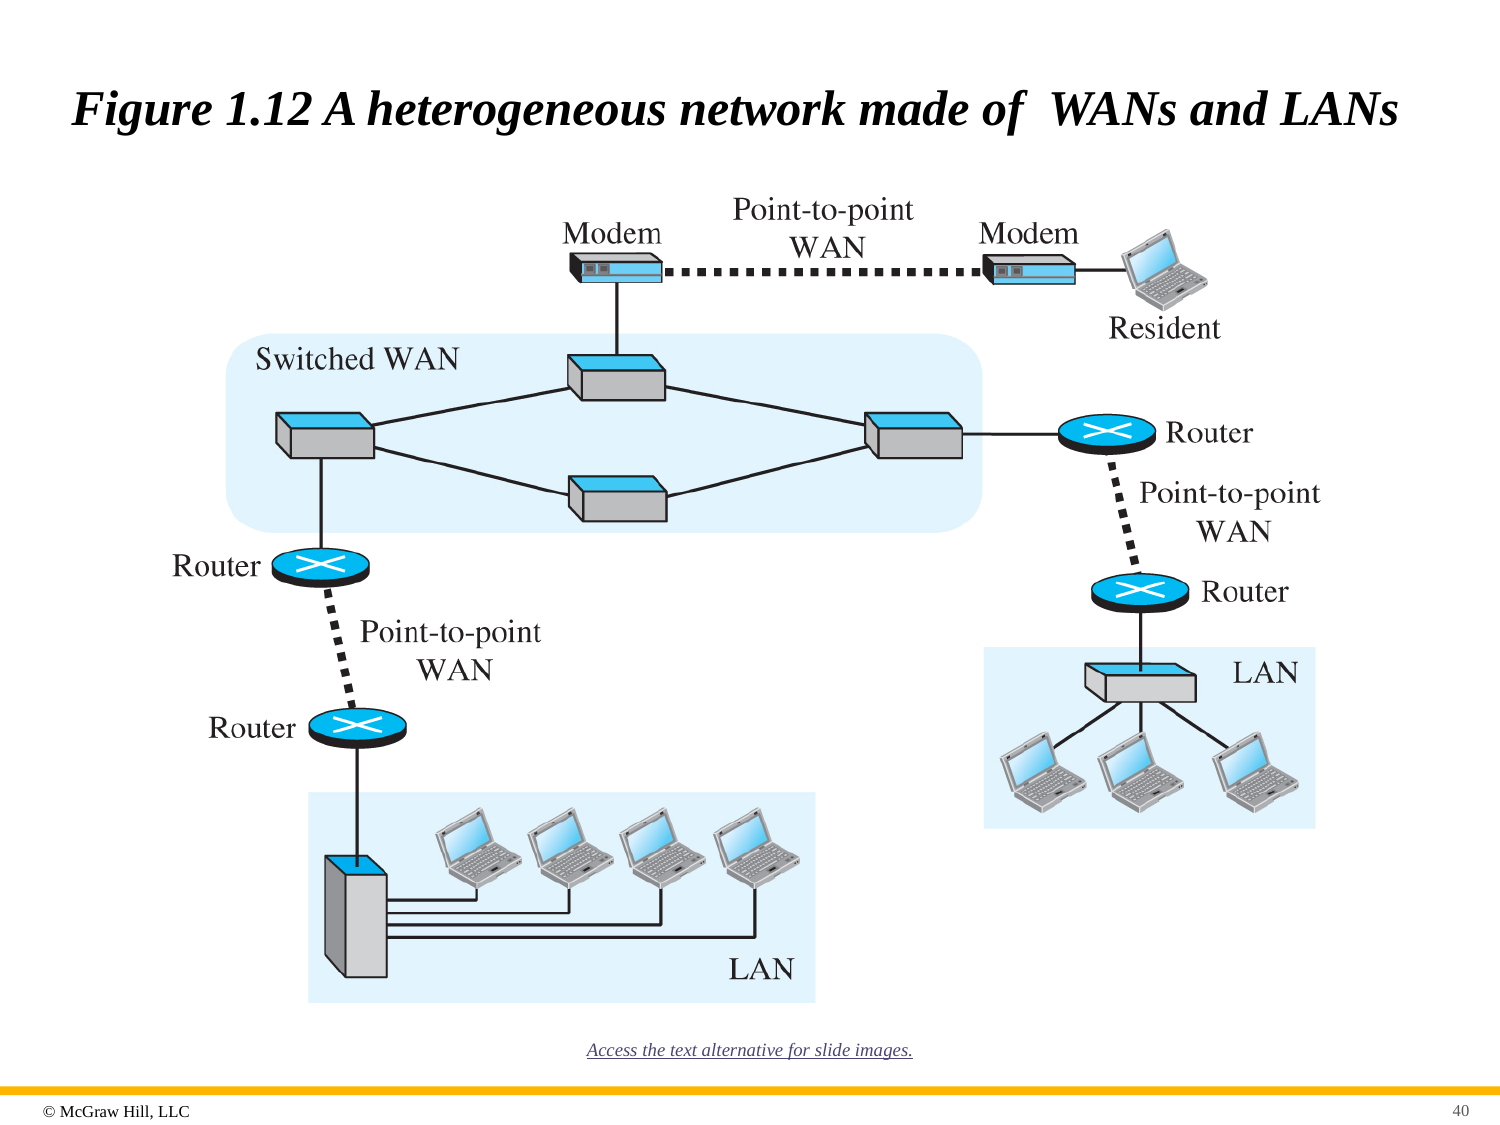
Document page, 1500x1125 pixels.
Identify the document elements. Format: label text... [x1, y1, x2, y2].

list Access the text alternative for slide images. [525, 1033, 975, 1066]
slide_number 40 [1418, 1096, 1477, 1123]
title Figure 1.12 A heterogeneous network made of WANs and LANs [56, 50, 1444, 162]
picture [172, 192, 1328, 1003]
